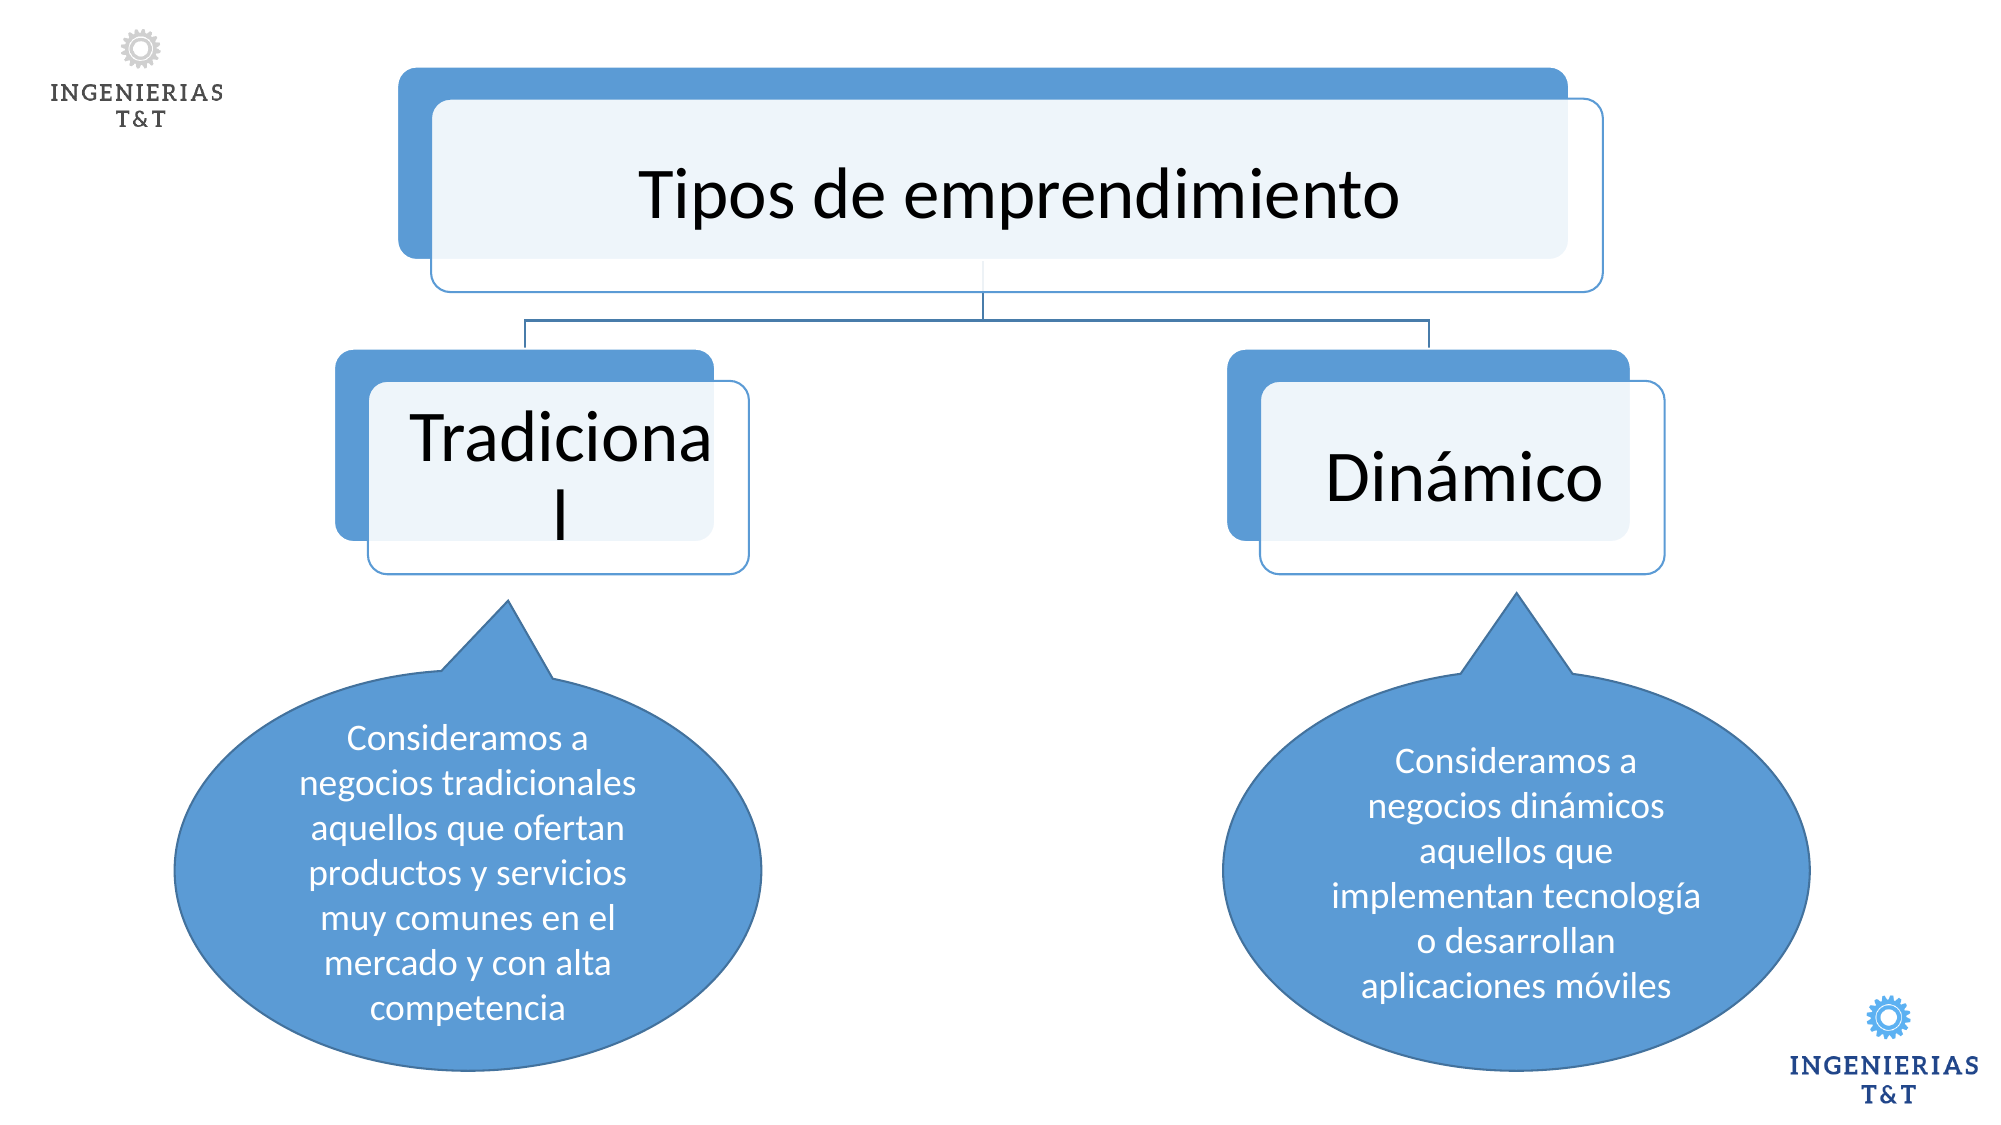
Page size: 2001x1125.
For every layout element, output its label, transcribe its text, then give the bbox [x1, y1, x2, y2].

picture [1785, 988, 1985, 1111]
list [99, 66, 1900, 575]
text_box Consideramos a negocios tradicionales aquellos que ofertan productos y servicios muy comunes en el mercado y con alta competencia [173, 598, 763, 1072]
text_box Consideramos a negocios dinámicos aquellos que implementan tecnología o desarrollan aplicaciones móviles [1222, 591, 1811, 1072]
